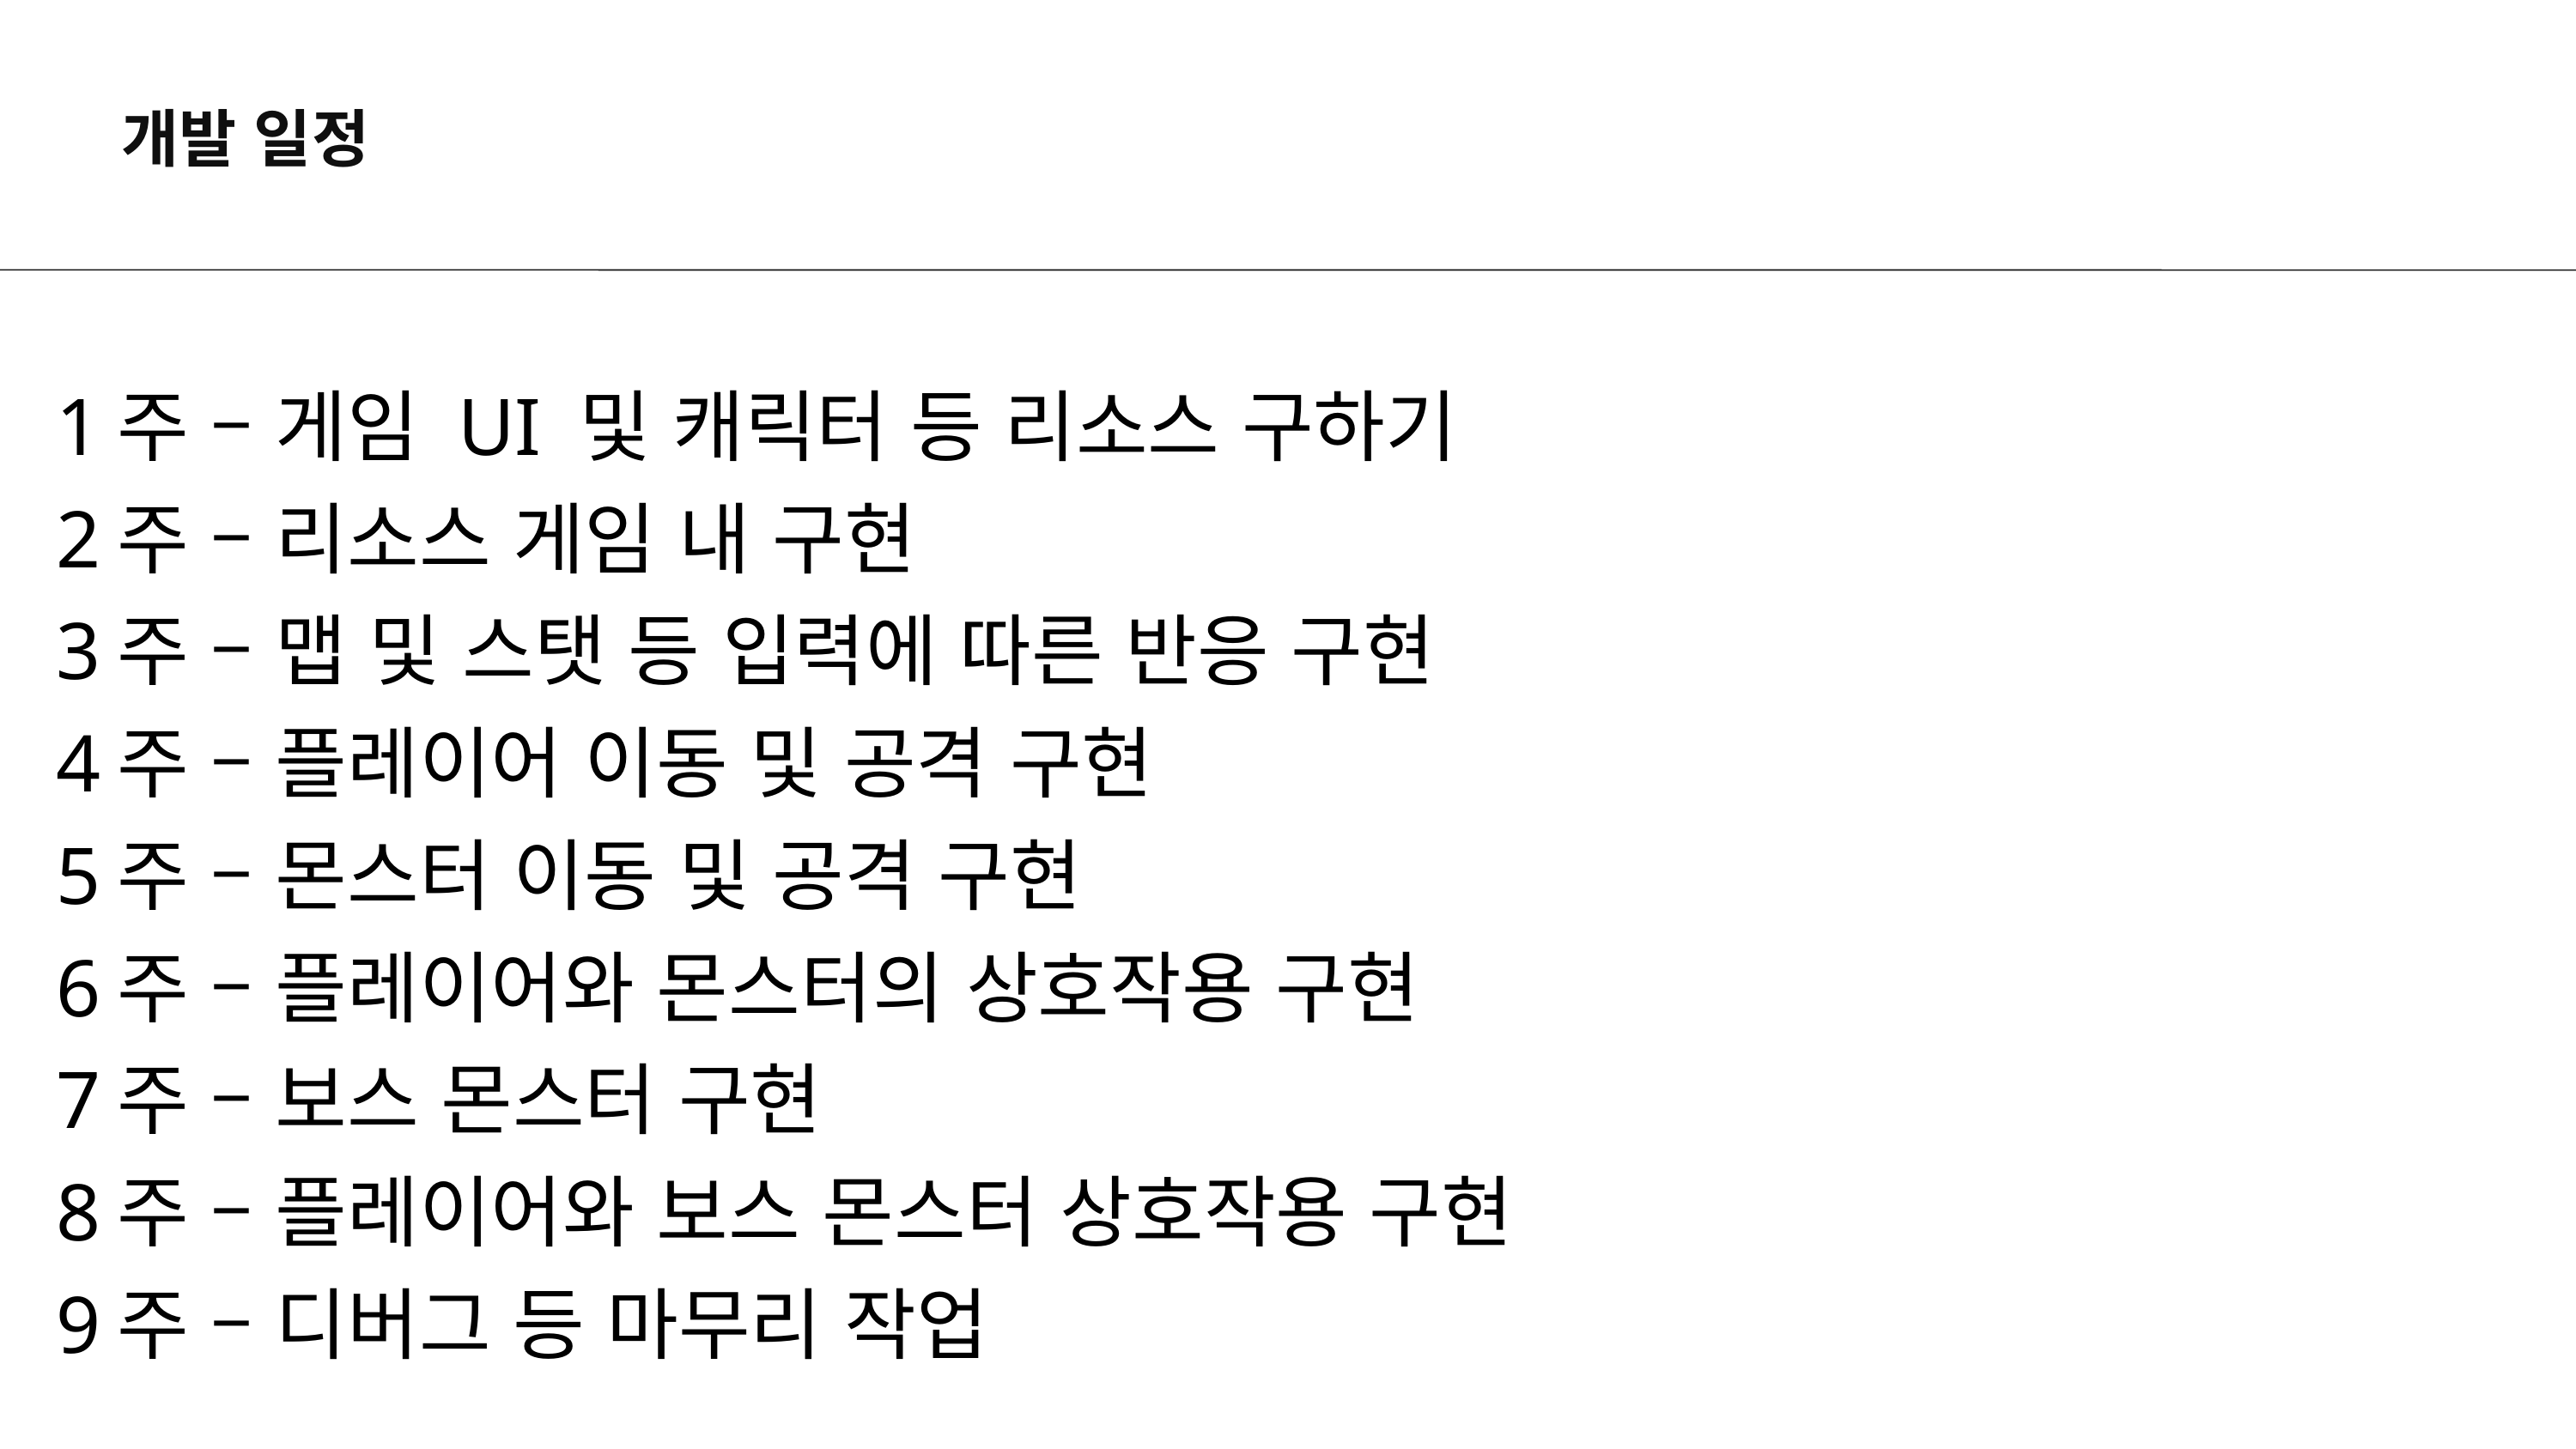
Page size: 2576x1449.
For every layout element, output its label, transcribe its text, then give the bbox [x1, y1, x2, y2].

title 1주 – 게임 UI 및 캐릭터 등 리소스 구하기 2주 – 리소스 게임 내 구현 3주 – 맵 및 스탯 등 입력에 따른 반응 구현 4주 – 플레이어 이동 및 공격 구현 5주 – 몬스터 이동 및 공격 구현 6주 – 플레이어와 몬스터의 상호작용 구현 7주 – 보스 몬스터 구현 8주 – 플레이어와 보스 몬스터 상호작용 구현 9주 – 디버그 등 마무리 작업 [43, 349, 2394, 1379]
text_box 개발 일정 [121, 87, 564, 175]
